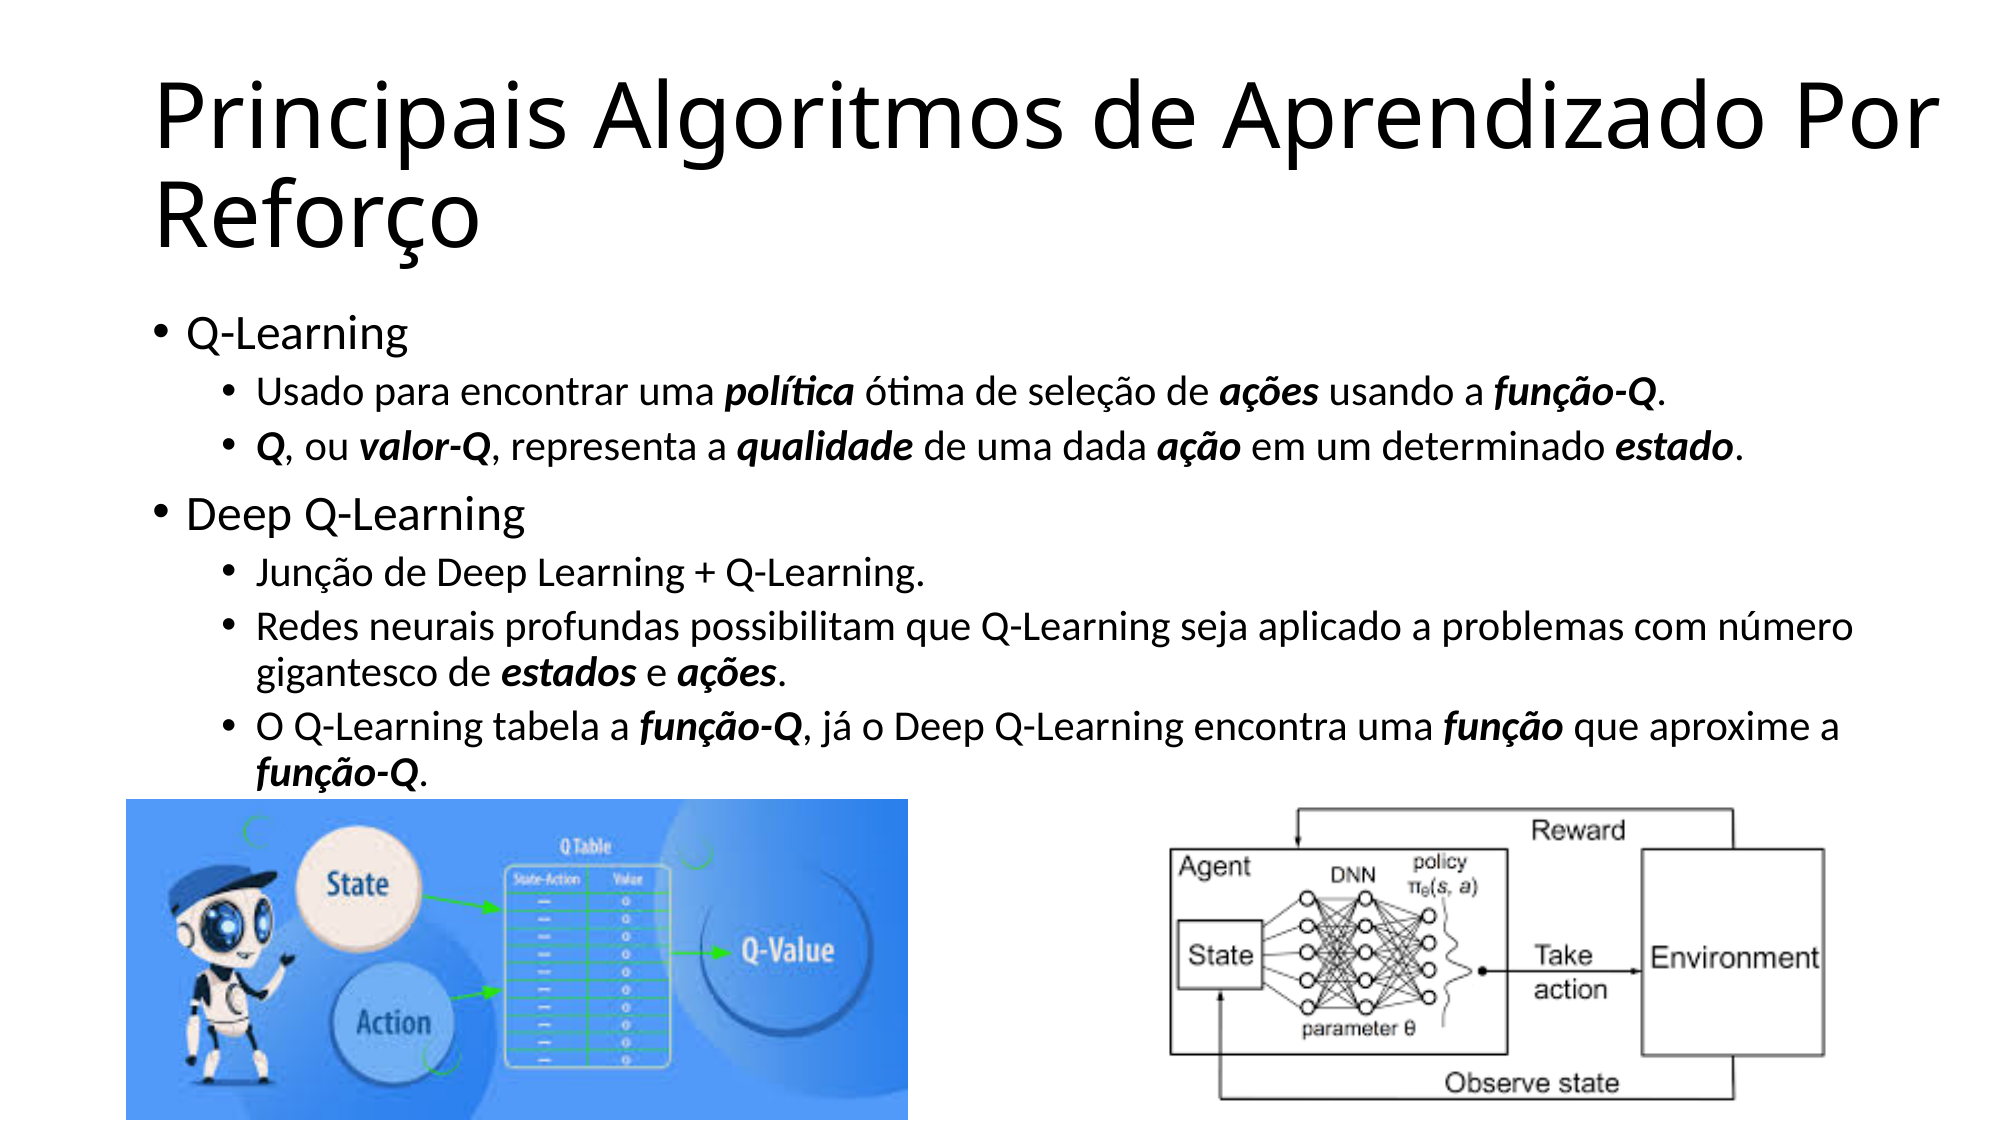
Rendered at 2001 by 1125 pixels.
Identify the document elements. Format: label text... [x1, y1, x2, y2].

list Q-Learning Usado para encontrar uma política ótima de seleção de ações usando a função-Q. Q, ou valor-Q, representa a qualidade de uma dada ação em um determinado estado. Deep Q-Learning Junção de Deep Learning + Q-Learning. Redes neurais profundas possibilitam que Q-Learning seja aplicado a problemas com número gigantesco de estados e ações. O Q-Learning tabela a função-Q, já o Deep Q-Learning encontra uma função que aproxime a função-Q. [137, 299, 1968, 805]
picture [126, 799, 908, 1120]
picture [1164, 804, 1832, 1115]
title Principais Algoritmos de Aprendizado Por Reforço [137, 59, 1968, 278]
